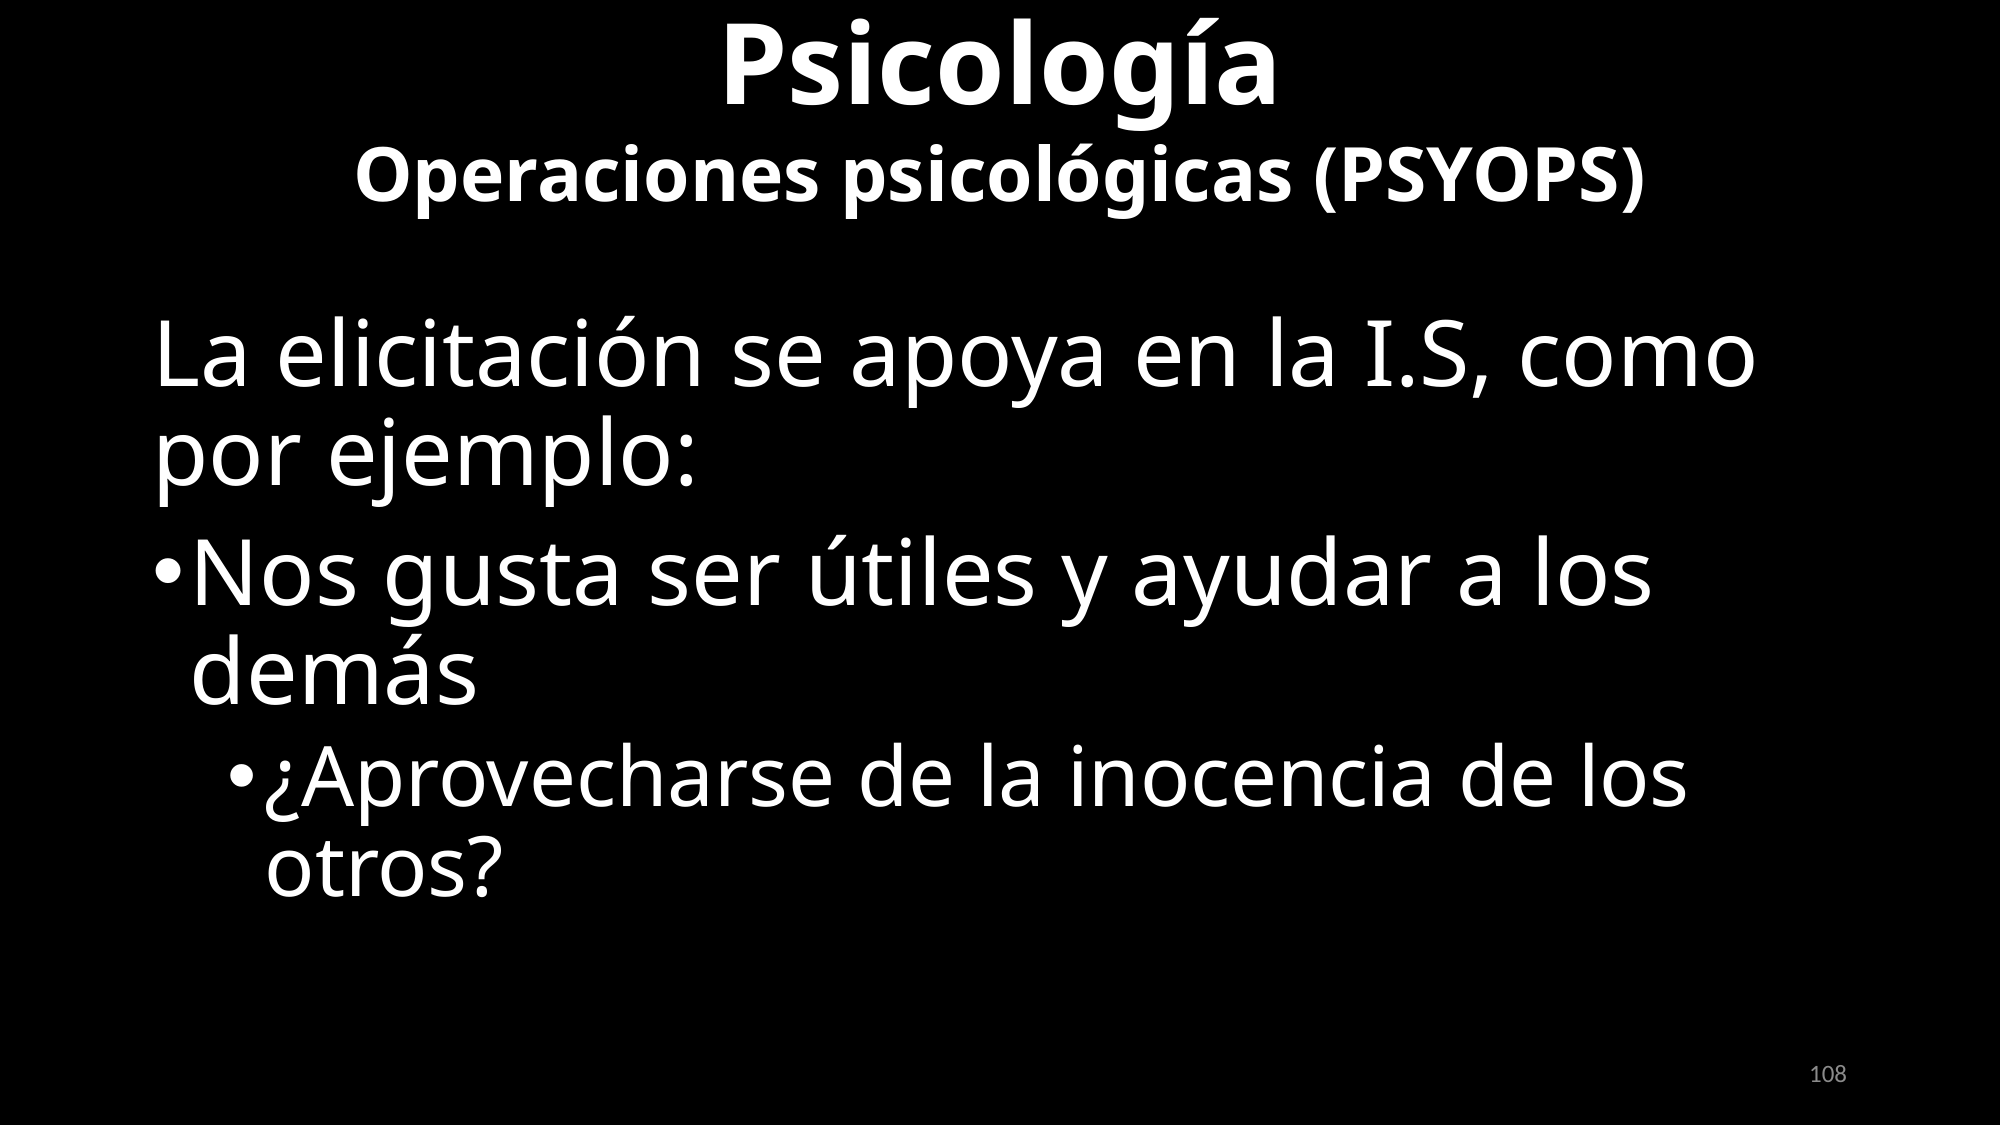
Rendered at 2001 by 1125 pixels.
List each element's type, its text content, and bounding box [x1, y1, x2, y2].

text_box Psicología Operaciones psicológicas (PSYOPS) [0, 0, 2000, 315]
list La elicitación se apoya en la I.S, como por ejemplo: Nos gusta ser útiles y ayudar a los demás ¿Aprovecharse de la inocencia de los otros? [137, 315, 1863, 1014]
slide_number 108 [1412, 1042, 1863, 1103]
